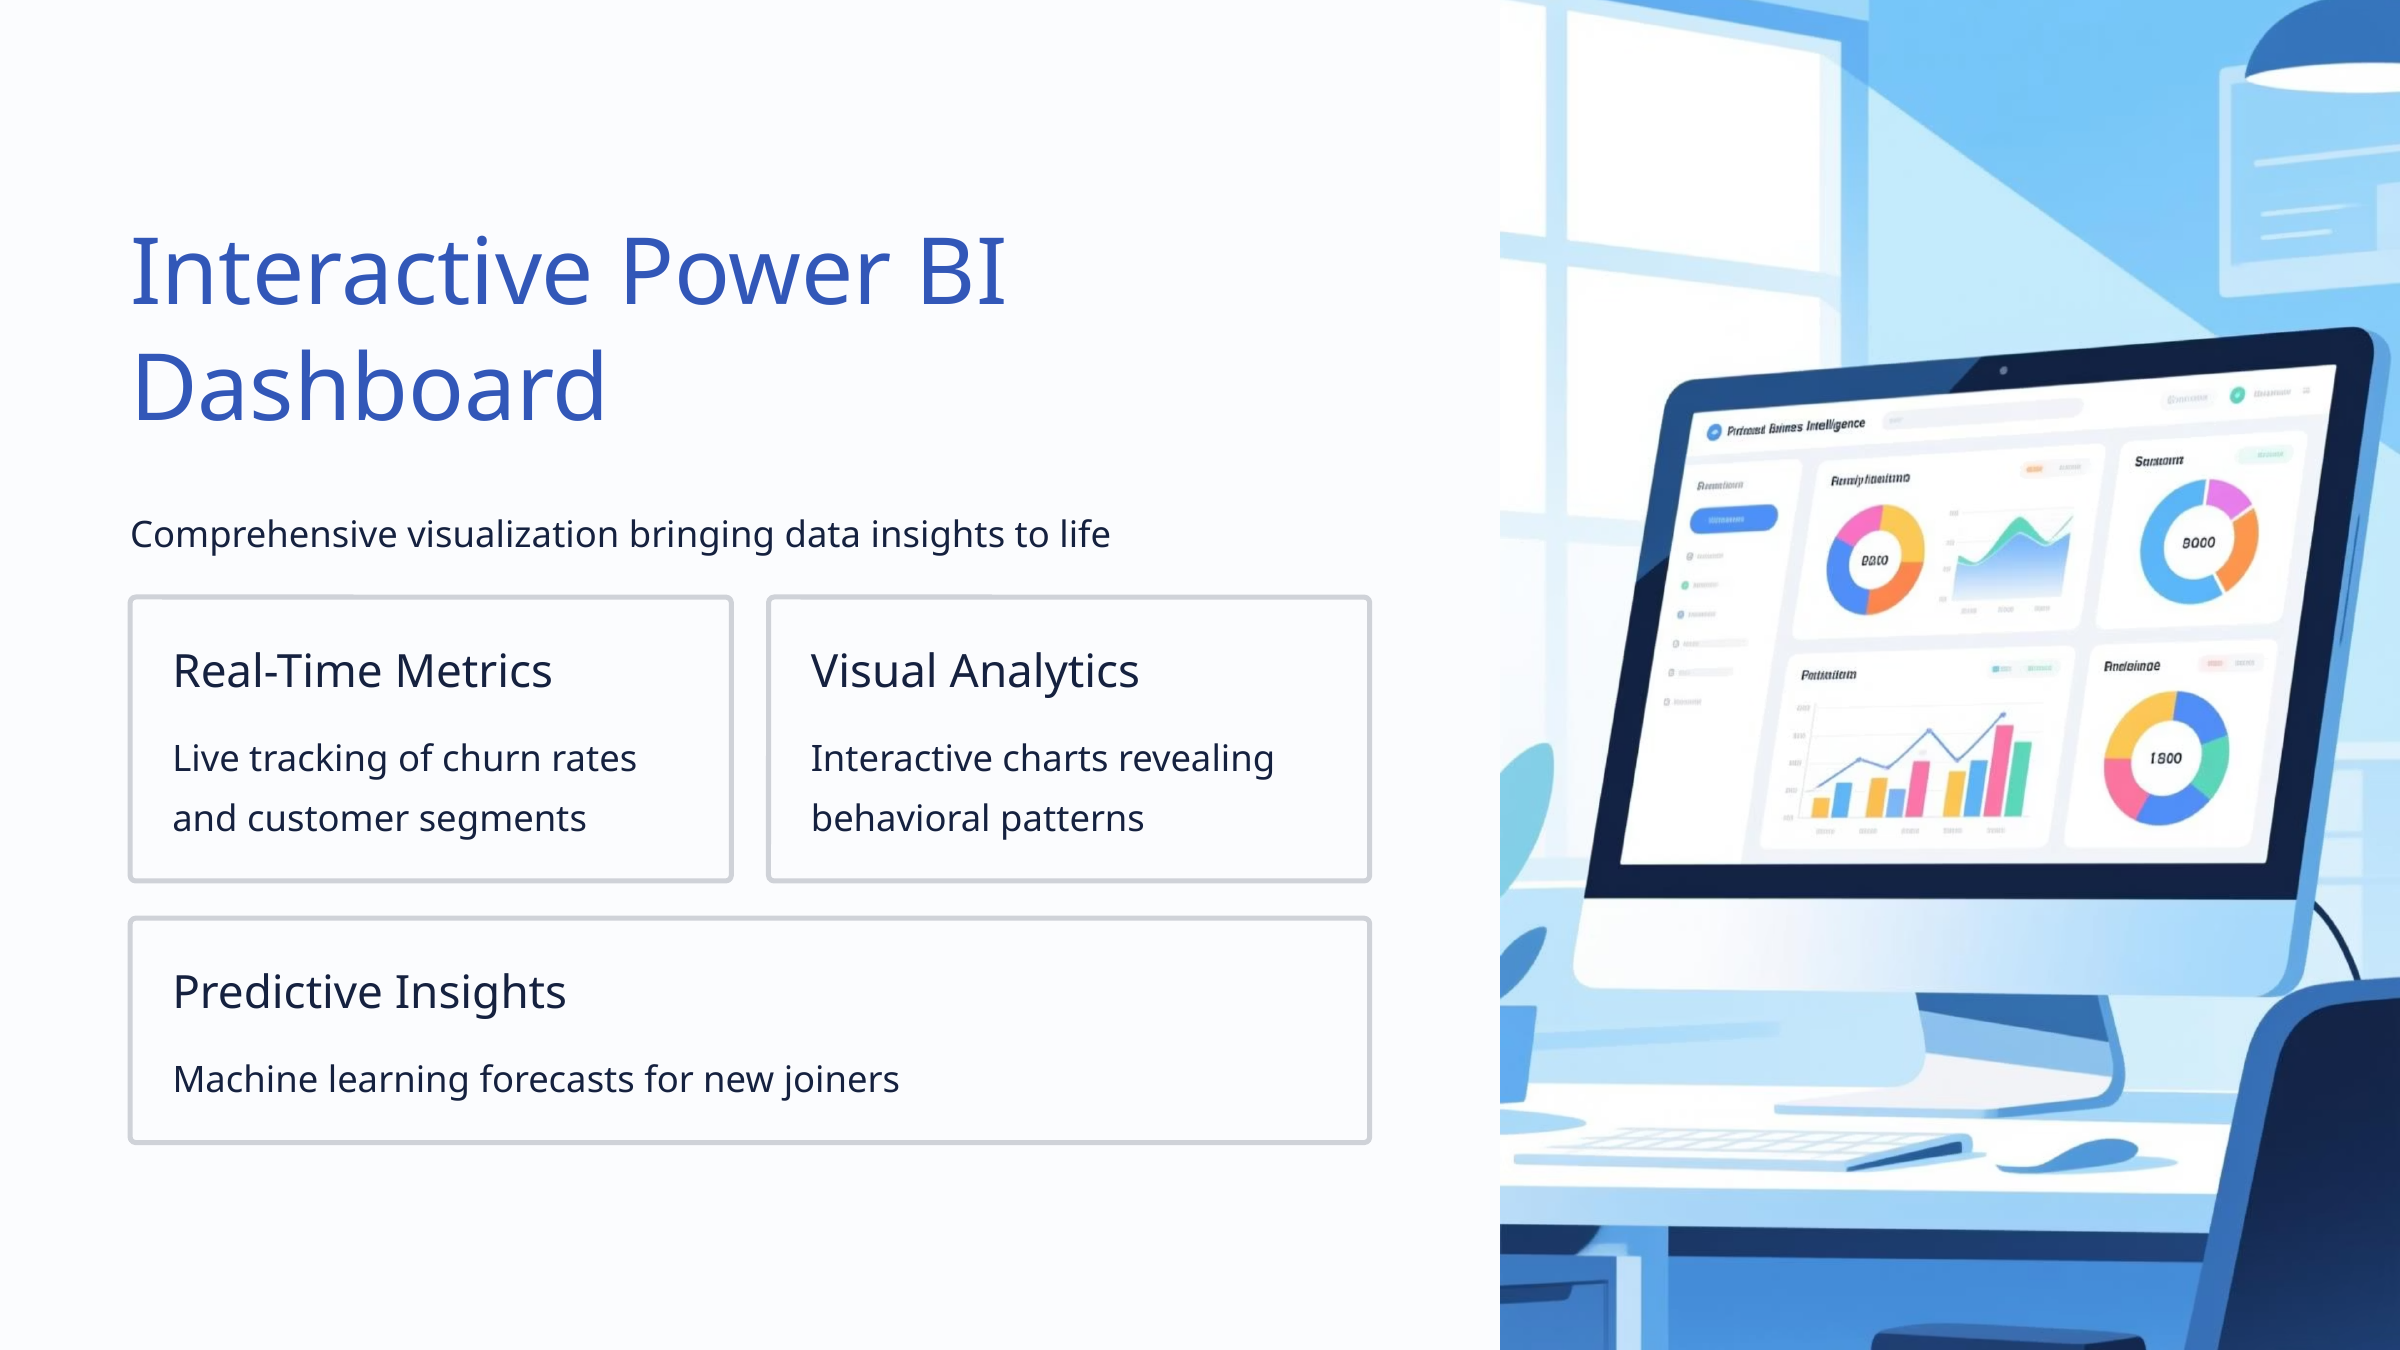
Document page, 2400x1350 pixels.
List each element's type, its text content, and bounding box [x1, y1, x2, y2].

text_box Comprehensive visualization bringing data insights to life [130, 495, 1370, 556]
text_box [768, 596, 1370, 881]
text_box Interactive charts revealing behavioral patterns [810, 719, 1328, 839]
text_box Interactive Power BI Dashboard [130, 207, 1370, 440]
picture [1499, 0, 2400, 1350]
text_box Real-Time Metrics [172, 639, 638, 698]
text_box Machine learning forecasts for new joiners [172, 1040, 1328, 1101]
text_box [130, 596, 732, 881]
text_box Predictive Insights [172, 960, 638, 1019]
text_box Live tracking of churn rates and customer segments [172, 719, 690, 839]
text_box [130, 918, 1370, 1143]
text_box Visual Analytics [810, 639, 1276, 698]
